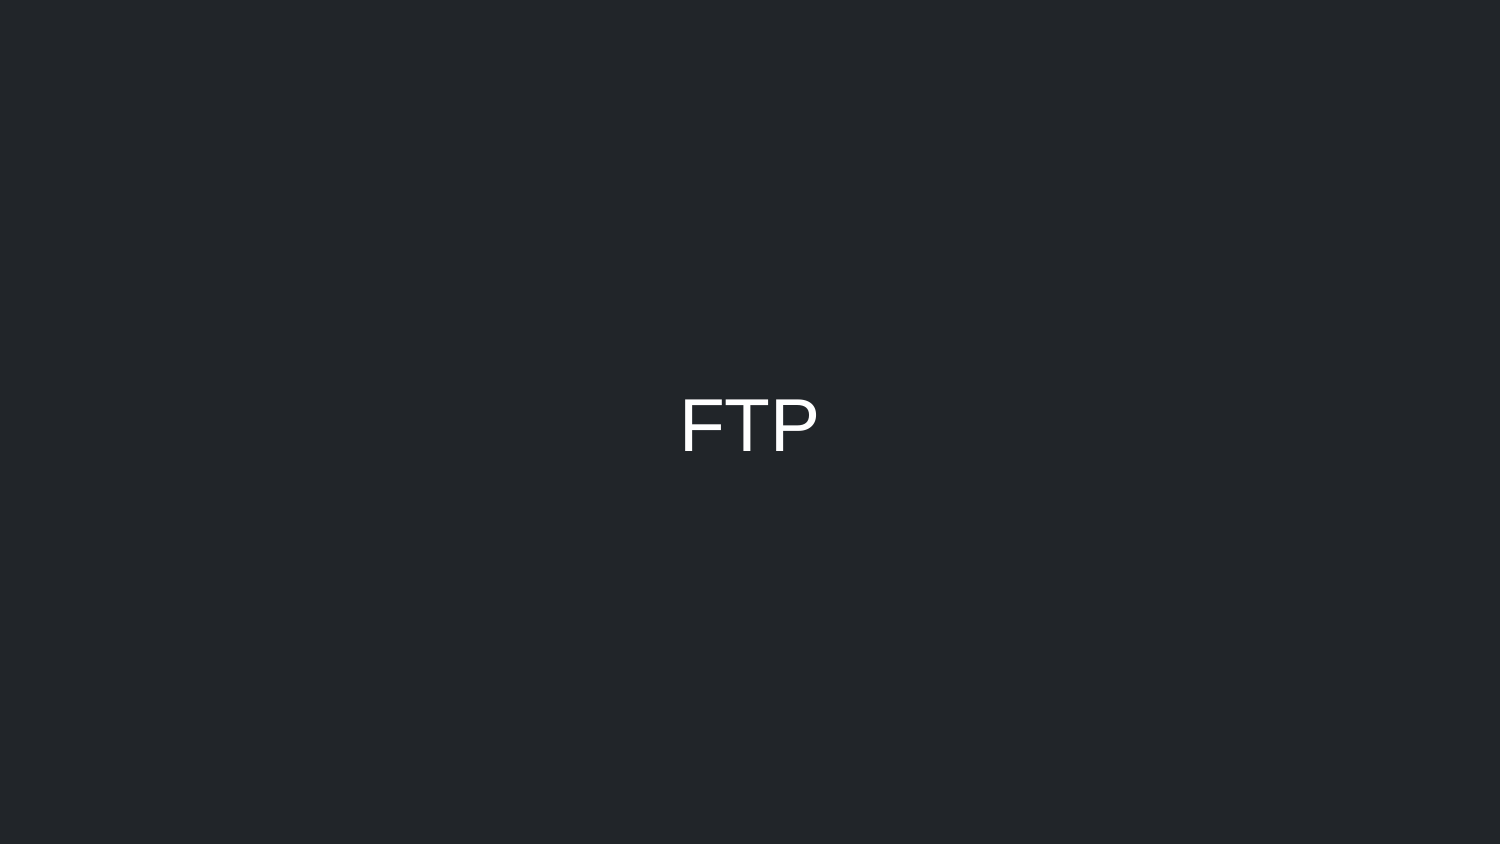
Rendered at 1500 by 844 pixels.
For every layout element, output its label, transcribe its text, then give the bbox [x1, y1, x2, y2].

title FTP [51, 352, 1449, 491]
